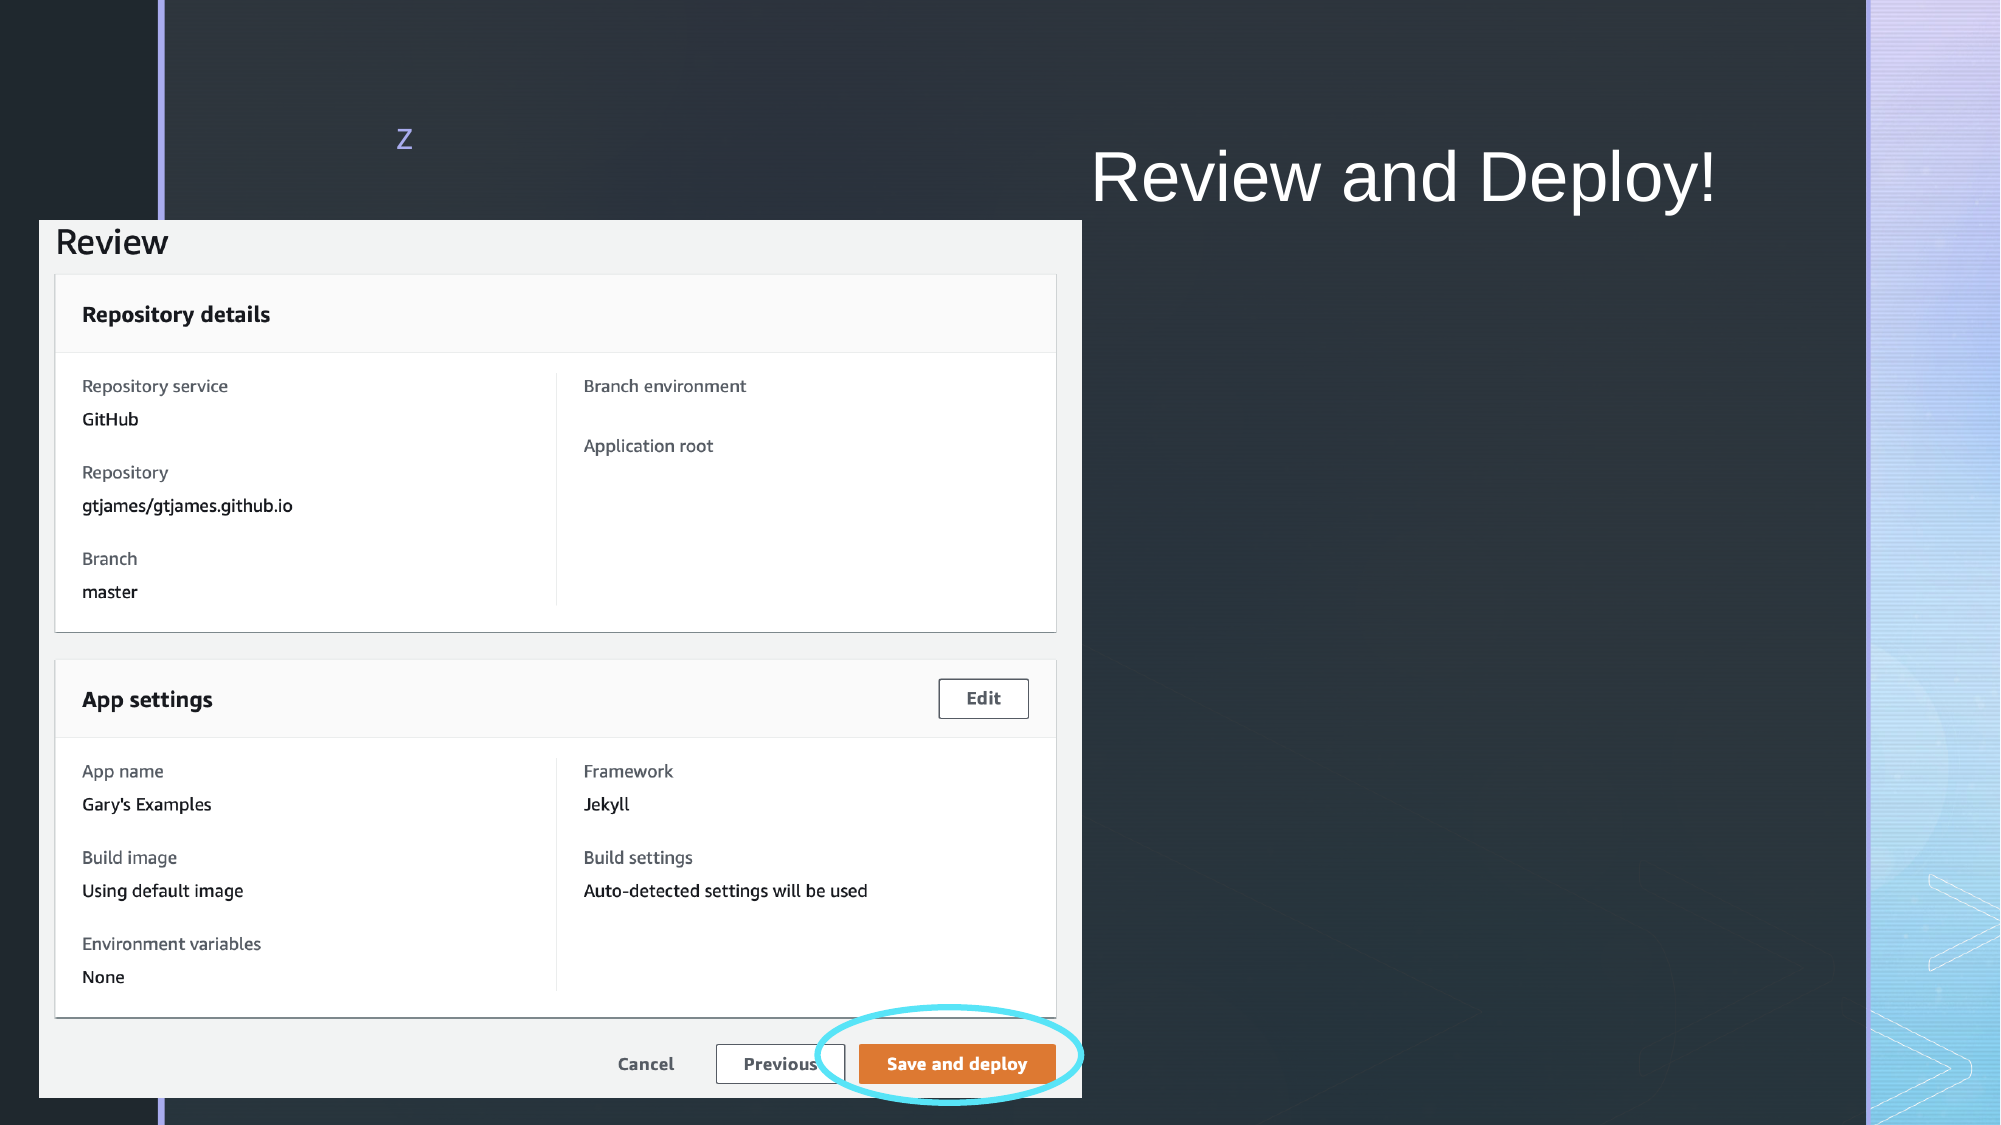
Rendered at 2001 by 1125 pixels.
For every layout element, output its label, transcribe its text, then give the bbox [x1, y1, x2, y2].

picture [1871, 0, 2001, 1125]
title Review and Deploy! [428, 132, 1734, 310]
text_box [890, 1099, 1009, 1105]
picture [38, 220, 1082, 1099]
